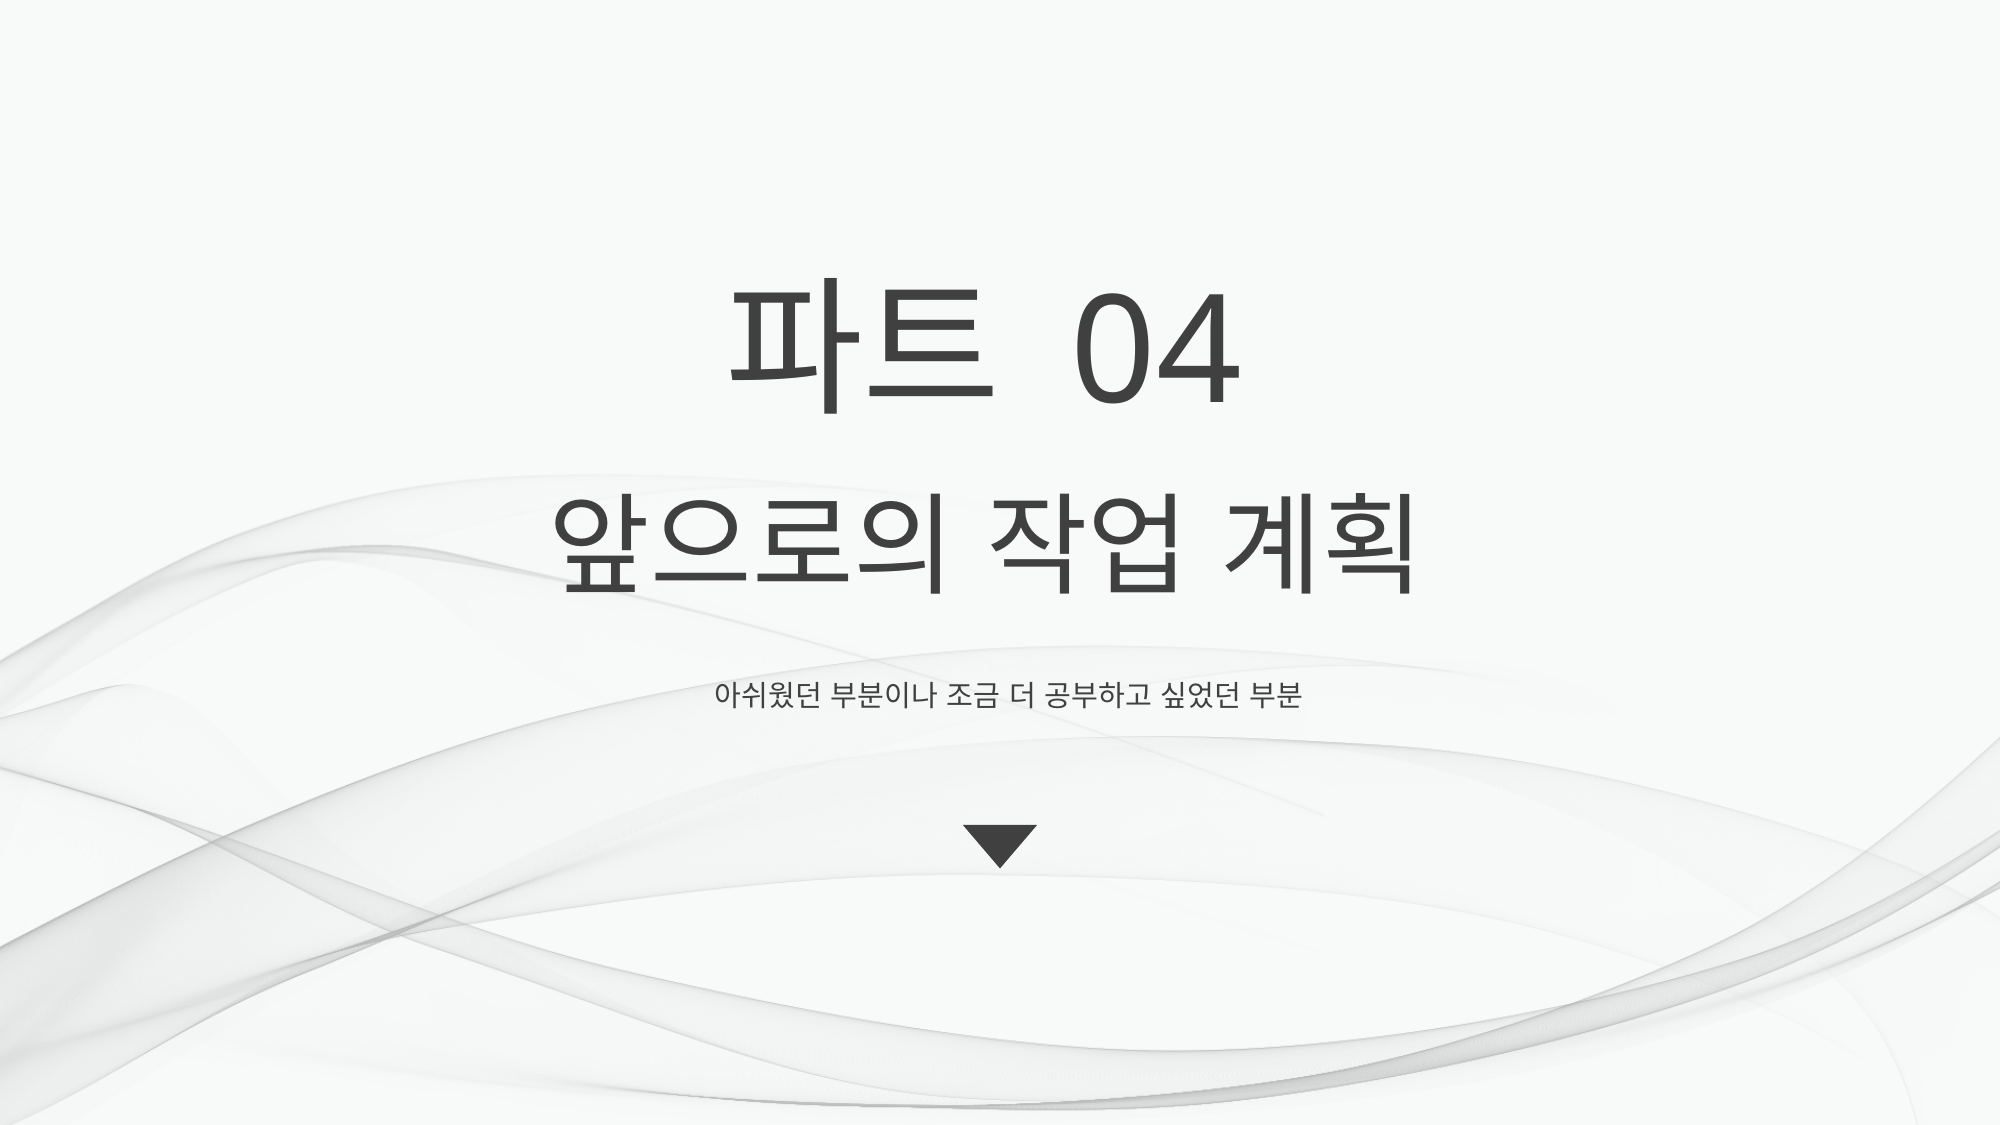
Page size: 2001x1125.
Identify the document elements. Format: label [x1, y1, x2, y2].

text_box [0, 0, 2000, 1125]
